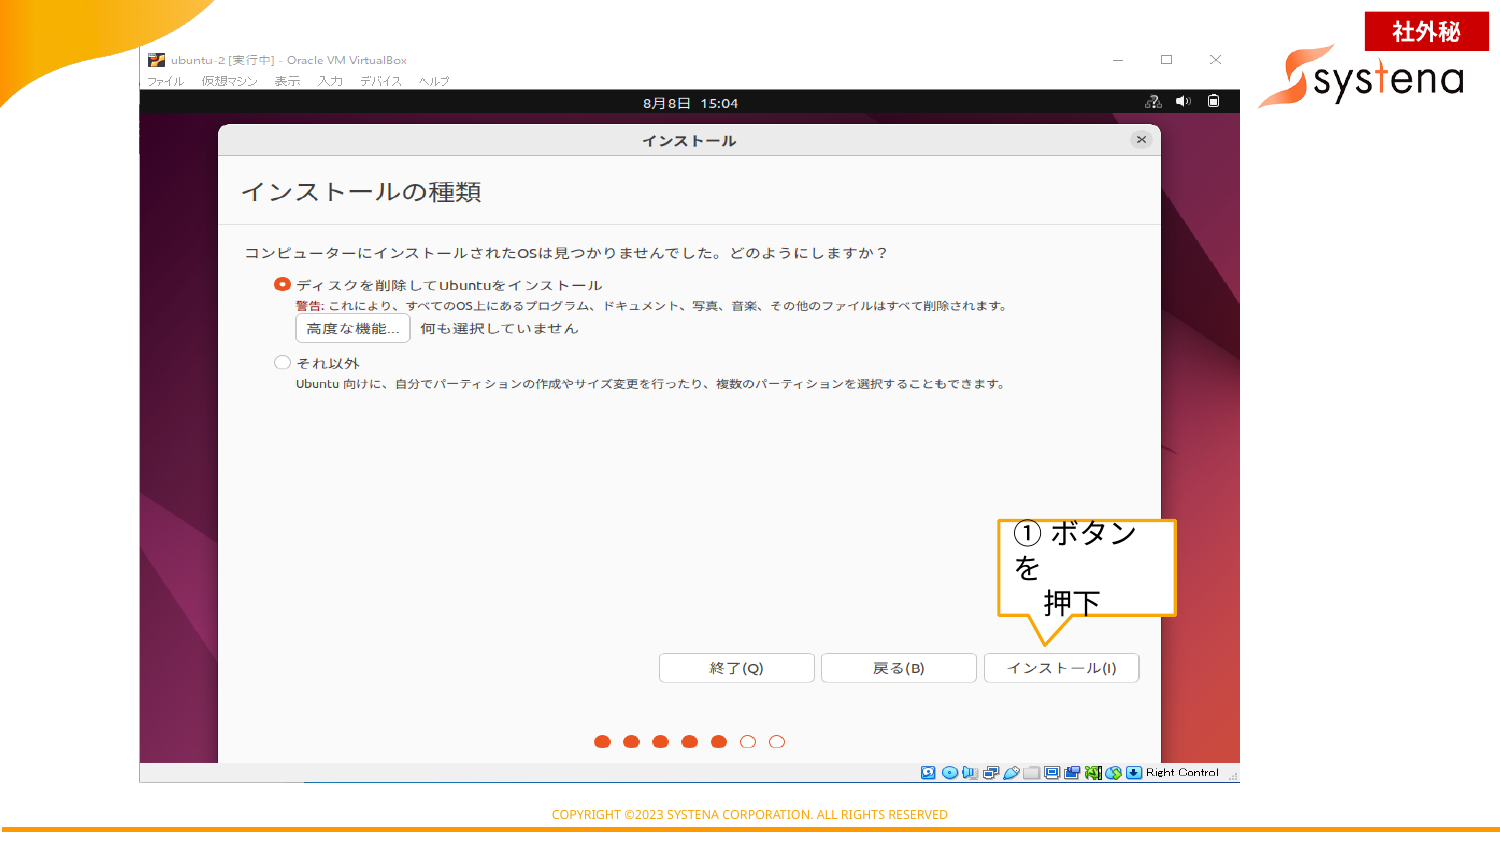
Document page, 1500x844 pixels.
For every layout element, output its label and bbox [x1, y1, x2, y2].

picture [1257, 43, 1463, 109]
picture [0, 0, 1241, 783]
